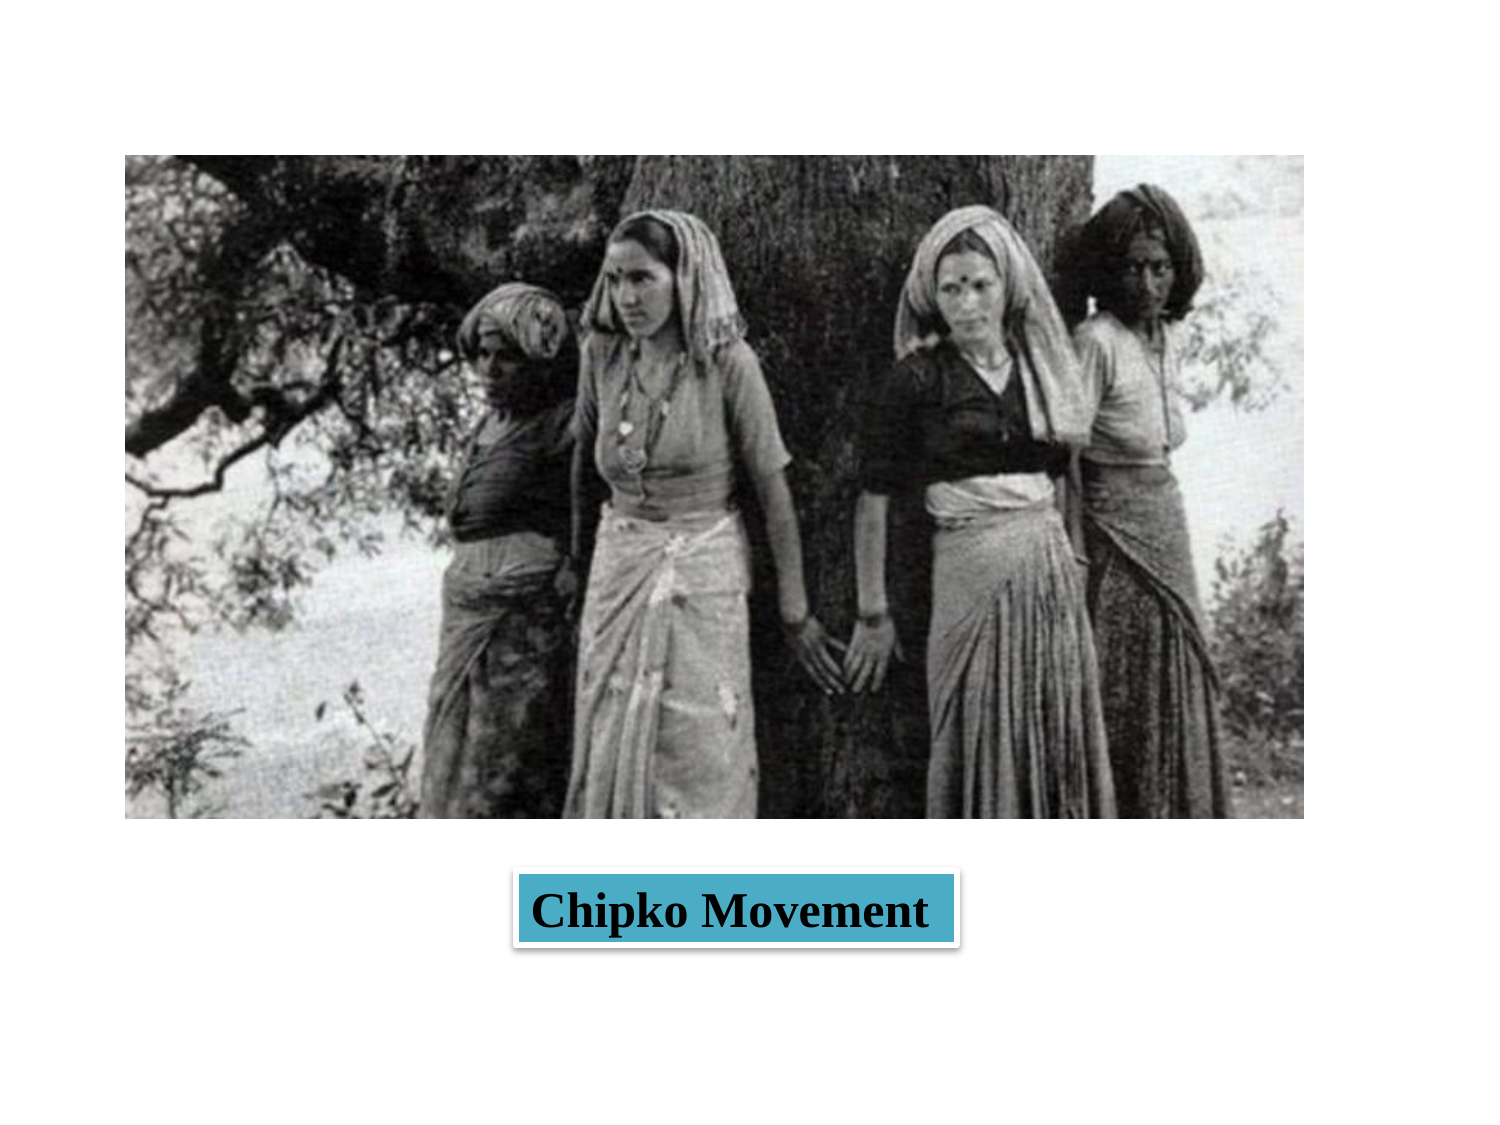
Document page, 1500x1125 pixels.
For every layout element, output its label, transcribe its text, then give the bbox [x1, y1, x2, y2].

picture [124, 155, 1304, 819]
text_box Chipko Movement [513, 867, 960, 948]
